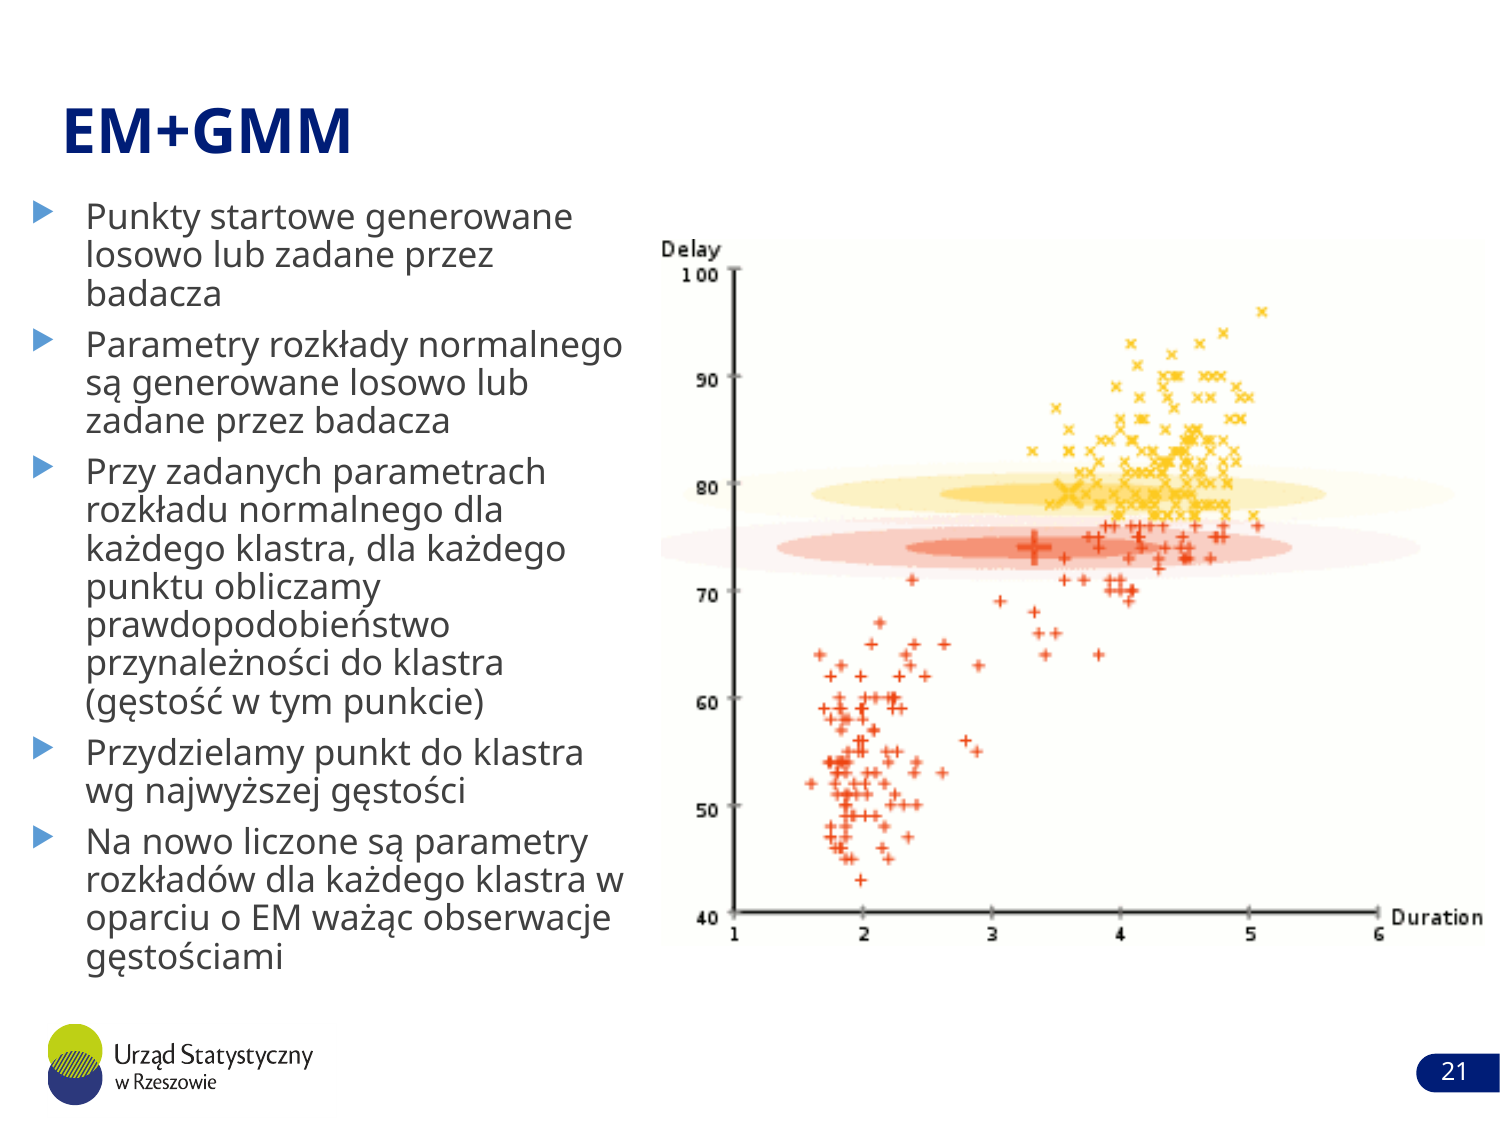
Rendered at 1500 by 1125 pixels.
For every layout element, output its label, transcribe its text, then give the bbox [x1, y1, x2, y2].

slide_number 21 [1059, 1042, 1485, 1103]
title EM+GMM [46, 59, 1460, 207]
list Punkty startowe generowane losowo lub zadane przez badacza Parametry rozkłady normalnego są generowane losowo lub zadane przez badacza Przy zadanych parametrach rozkładu normalnego dla każdego klastra, dla każdego punktu obliczamy prawdopodobieństwo przynależności do klastra (gęstość w tym punkcie) Przydzielamy punkt do klastra wg najwyższej gęstości Na nowo liczone są parametry rozkładów dla każdego klastra w oparciu o EM ważąc obserwacje gęstościami [15, 191, 649, 995]
picture [661, 239, 1485, 946]
